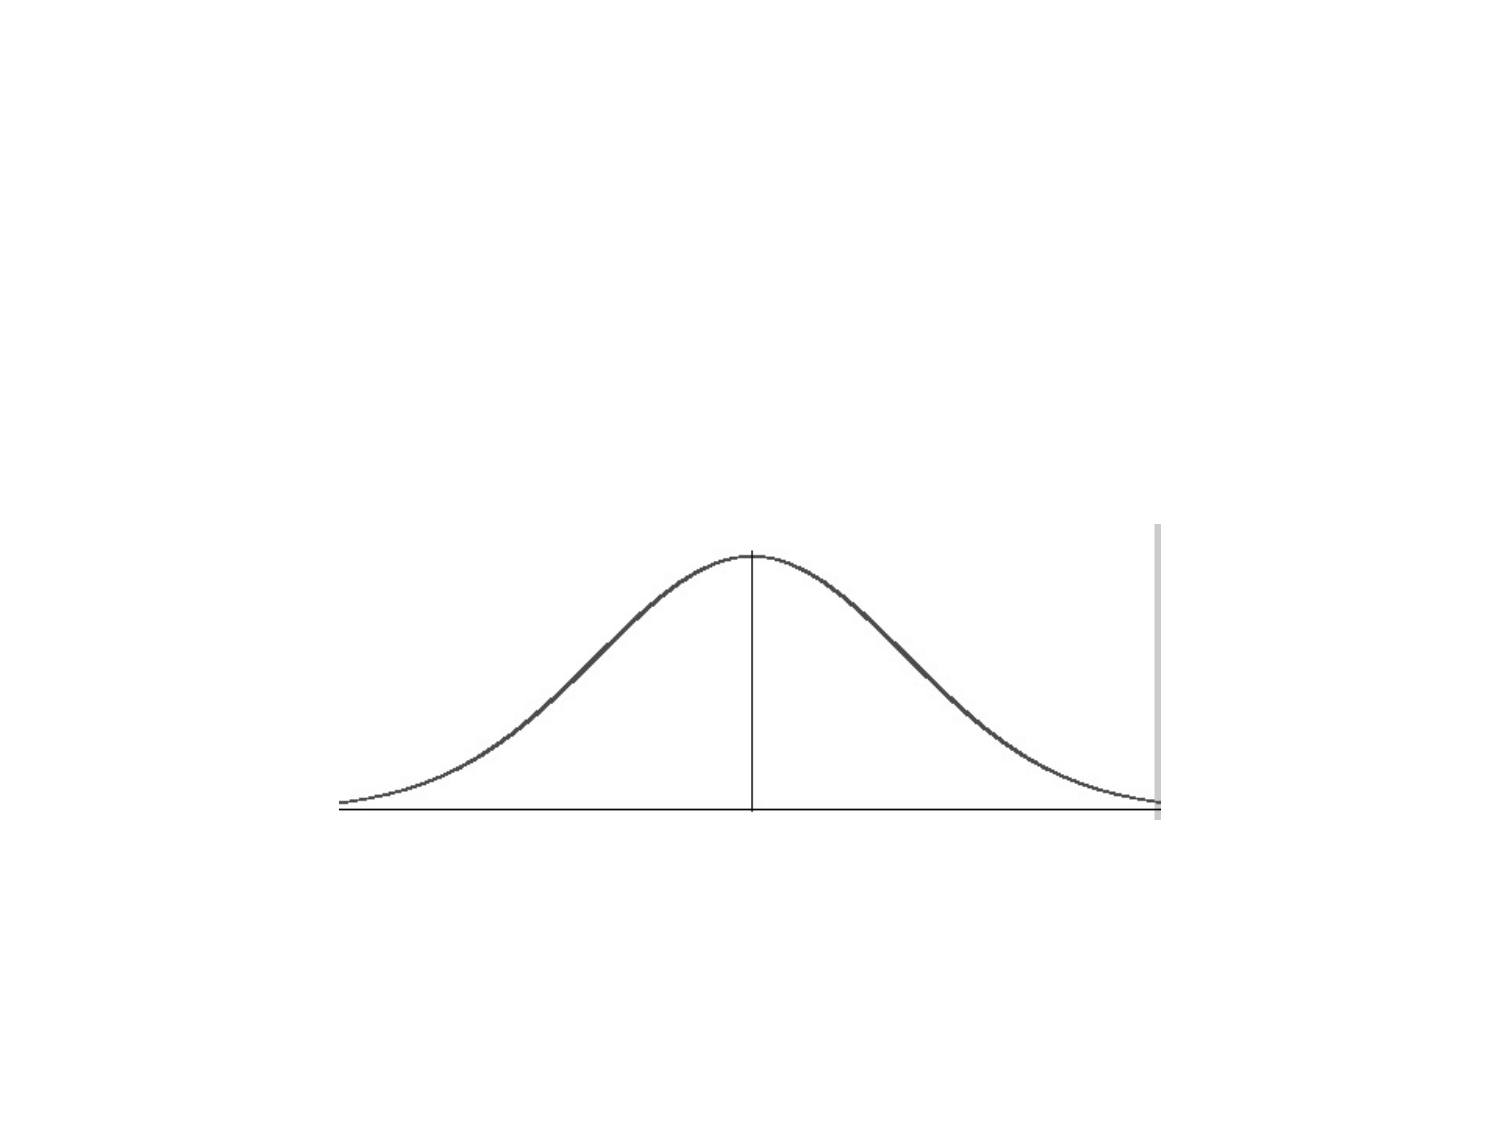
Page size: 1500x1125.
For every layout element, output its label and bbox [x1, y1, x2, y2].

list [338, 524, 1162, 821]
